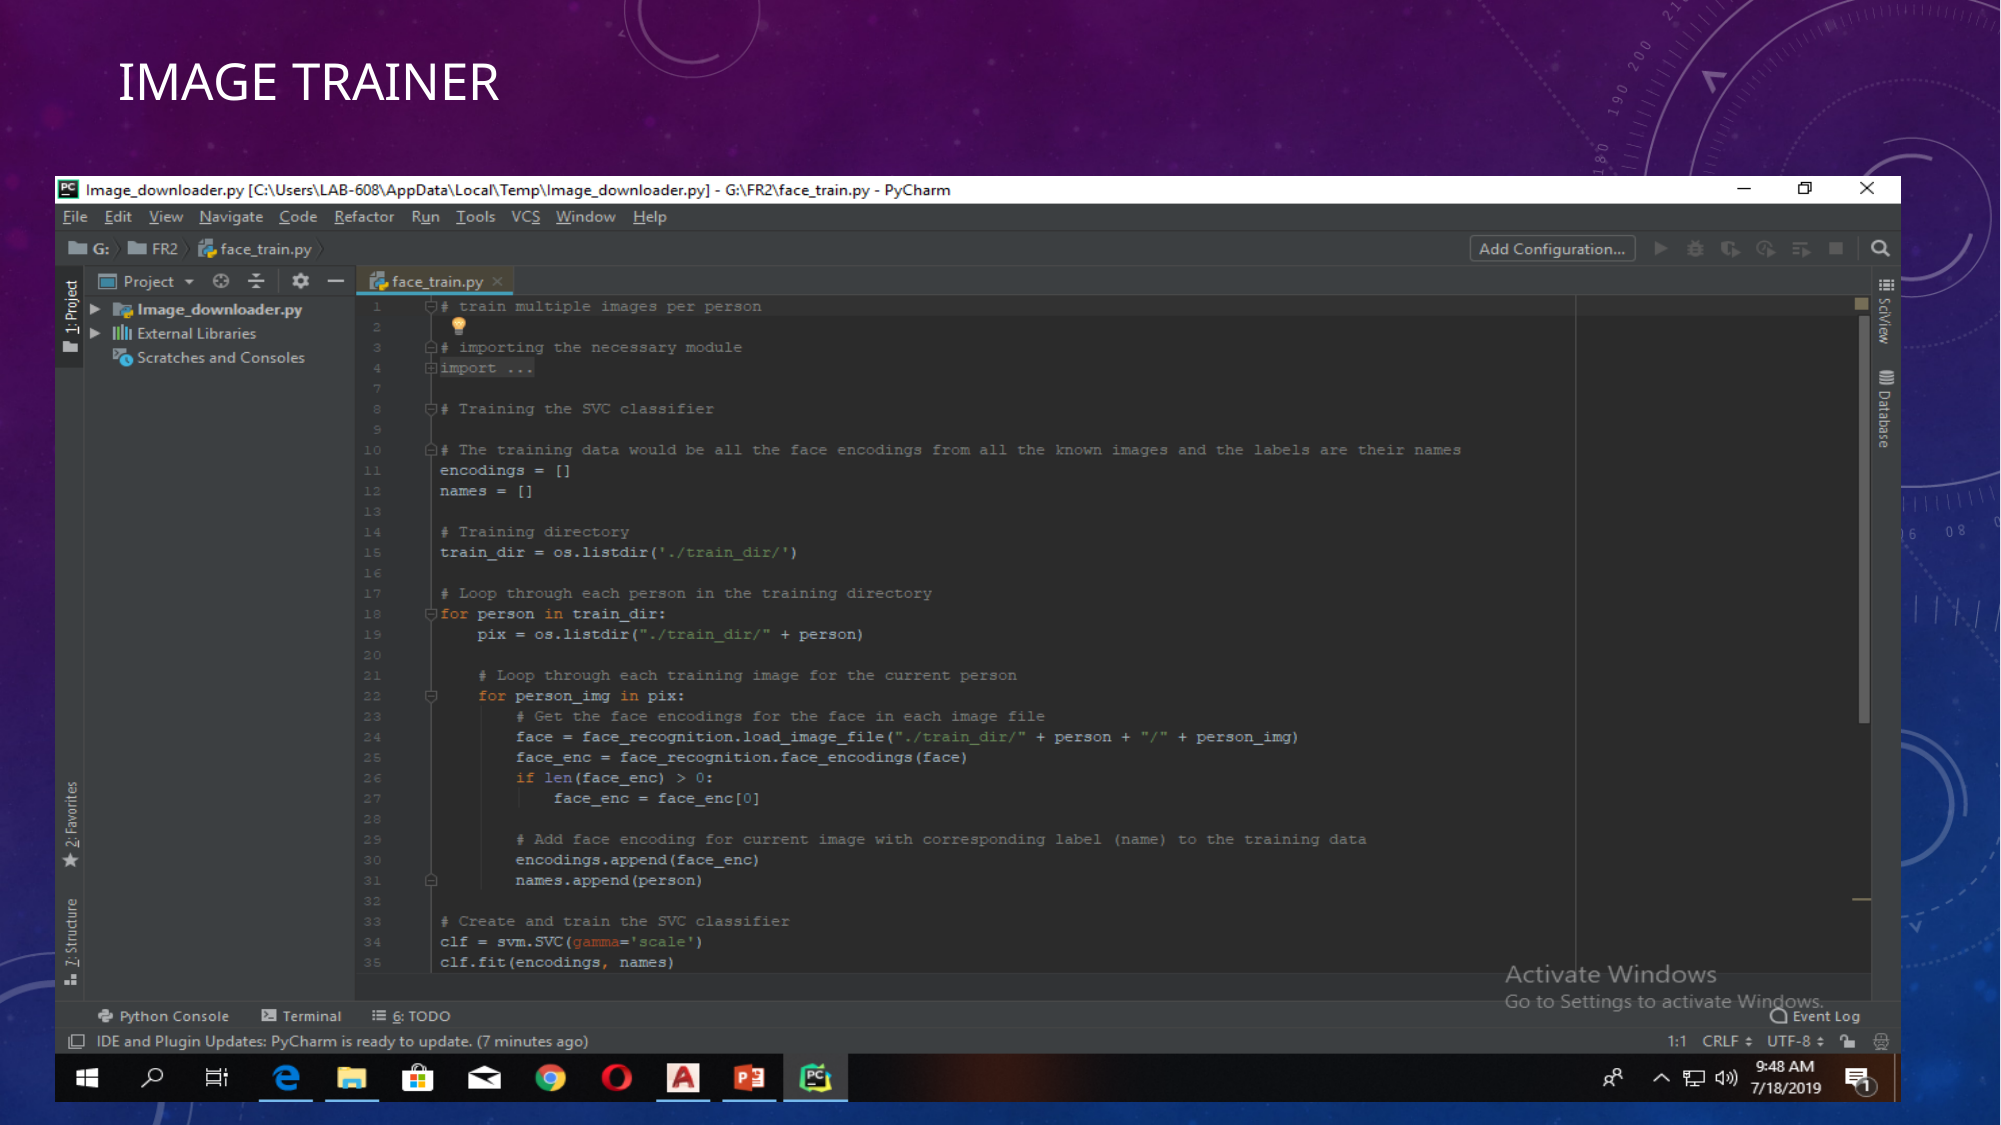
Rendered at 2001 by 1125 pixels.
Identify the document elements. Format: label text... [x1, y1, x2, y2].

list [55, 176, 1901, 1102]
title Image trainer [103, 41, 1766, 119]
picture [0, 0, 2001, 1125]
